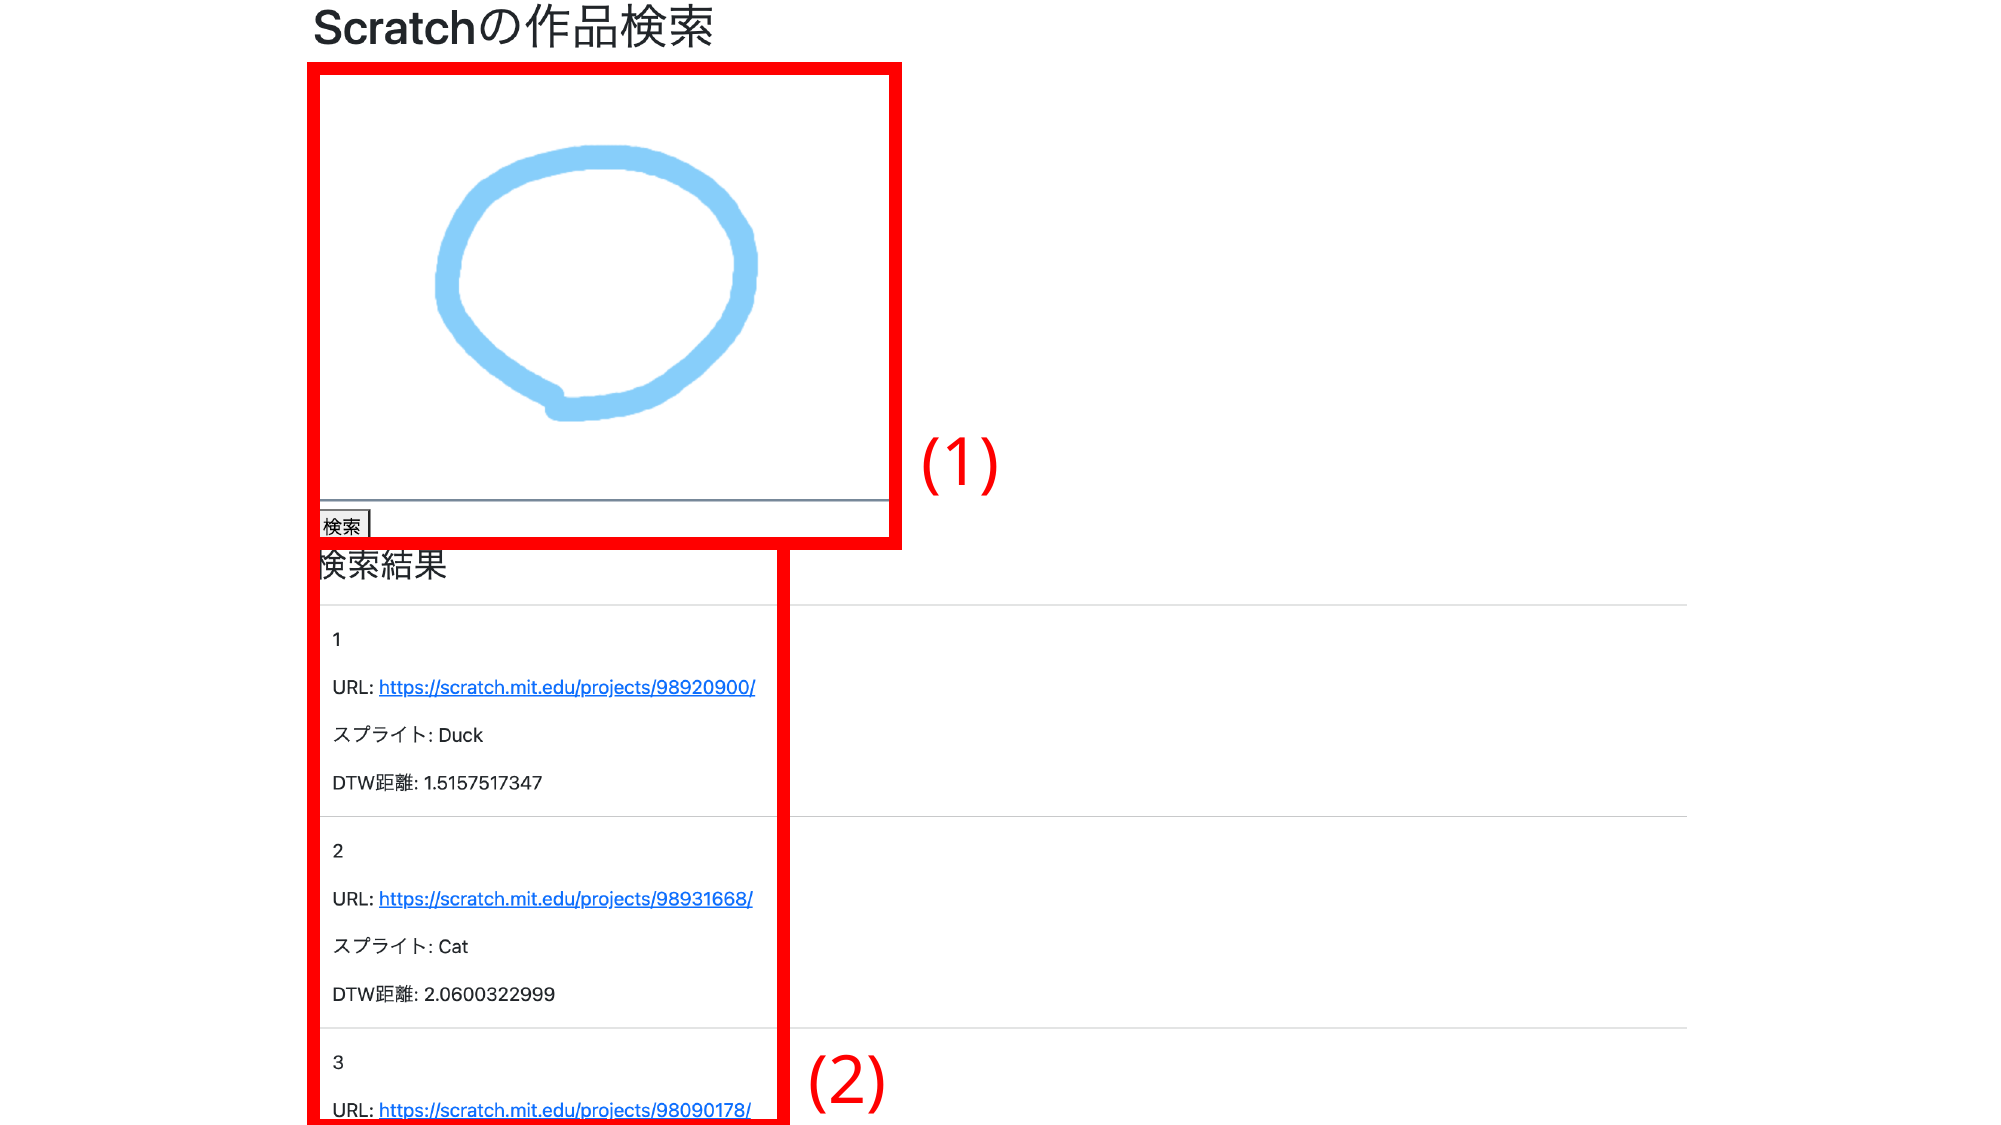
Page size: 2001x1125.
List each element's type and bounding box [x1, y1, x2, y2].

picture [313, 0, 1687, 1125]
